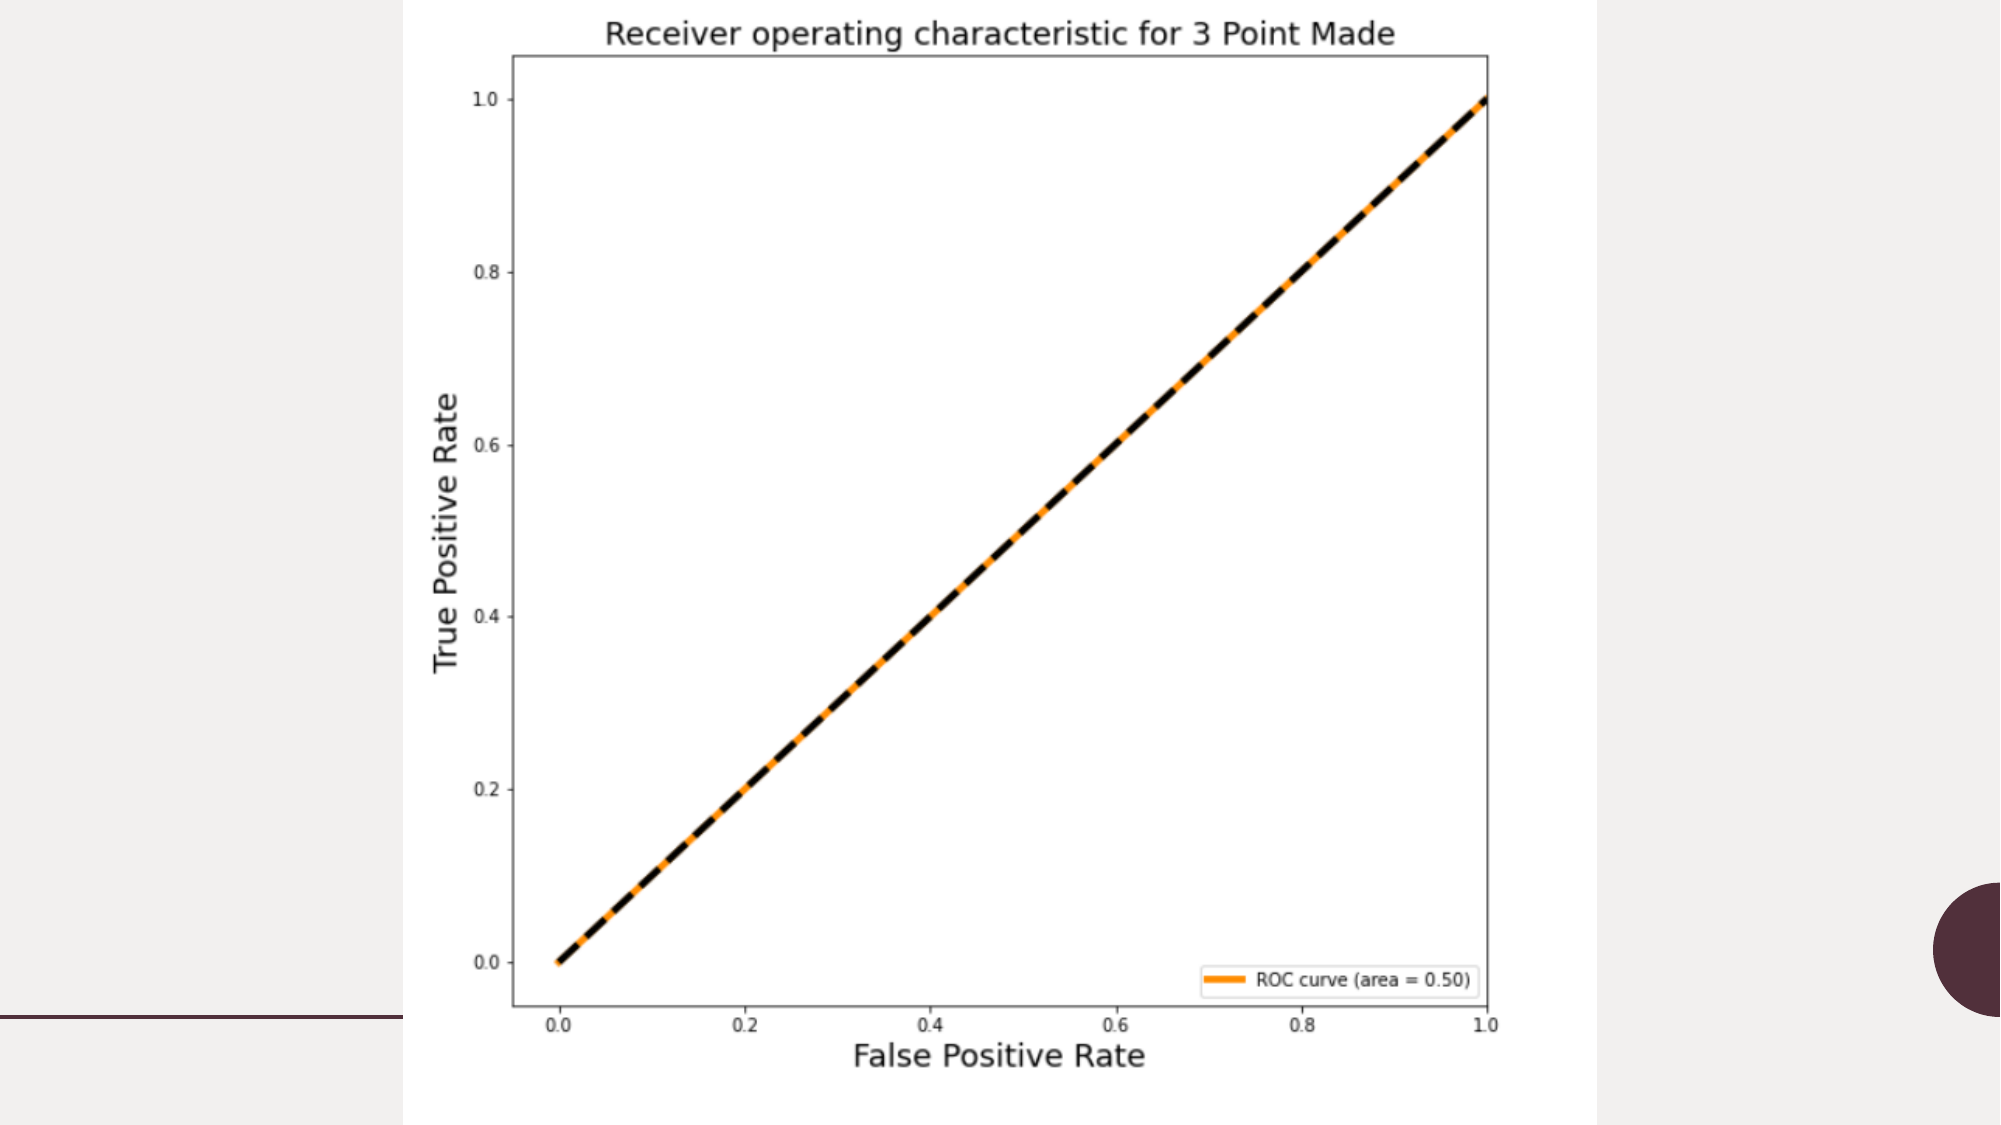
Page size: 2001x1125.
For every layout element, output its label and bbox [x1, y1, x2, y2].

picture [403, 0, 1597, 1125]
